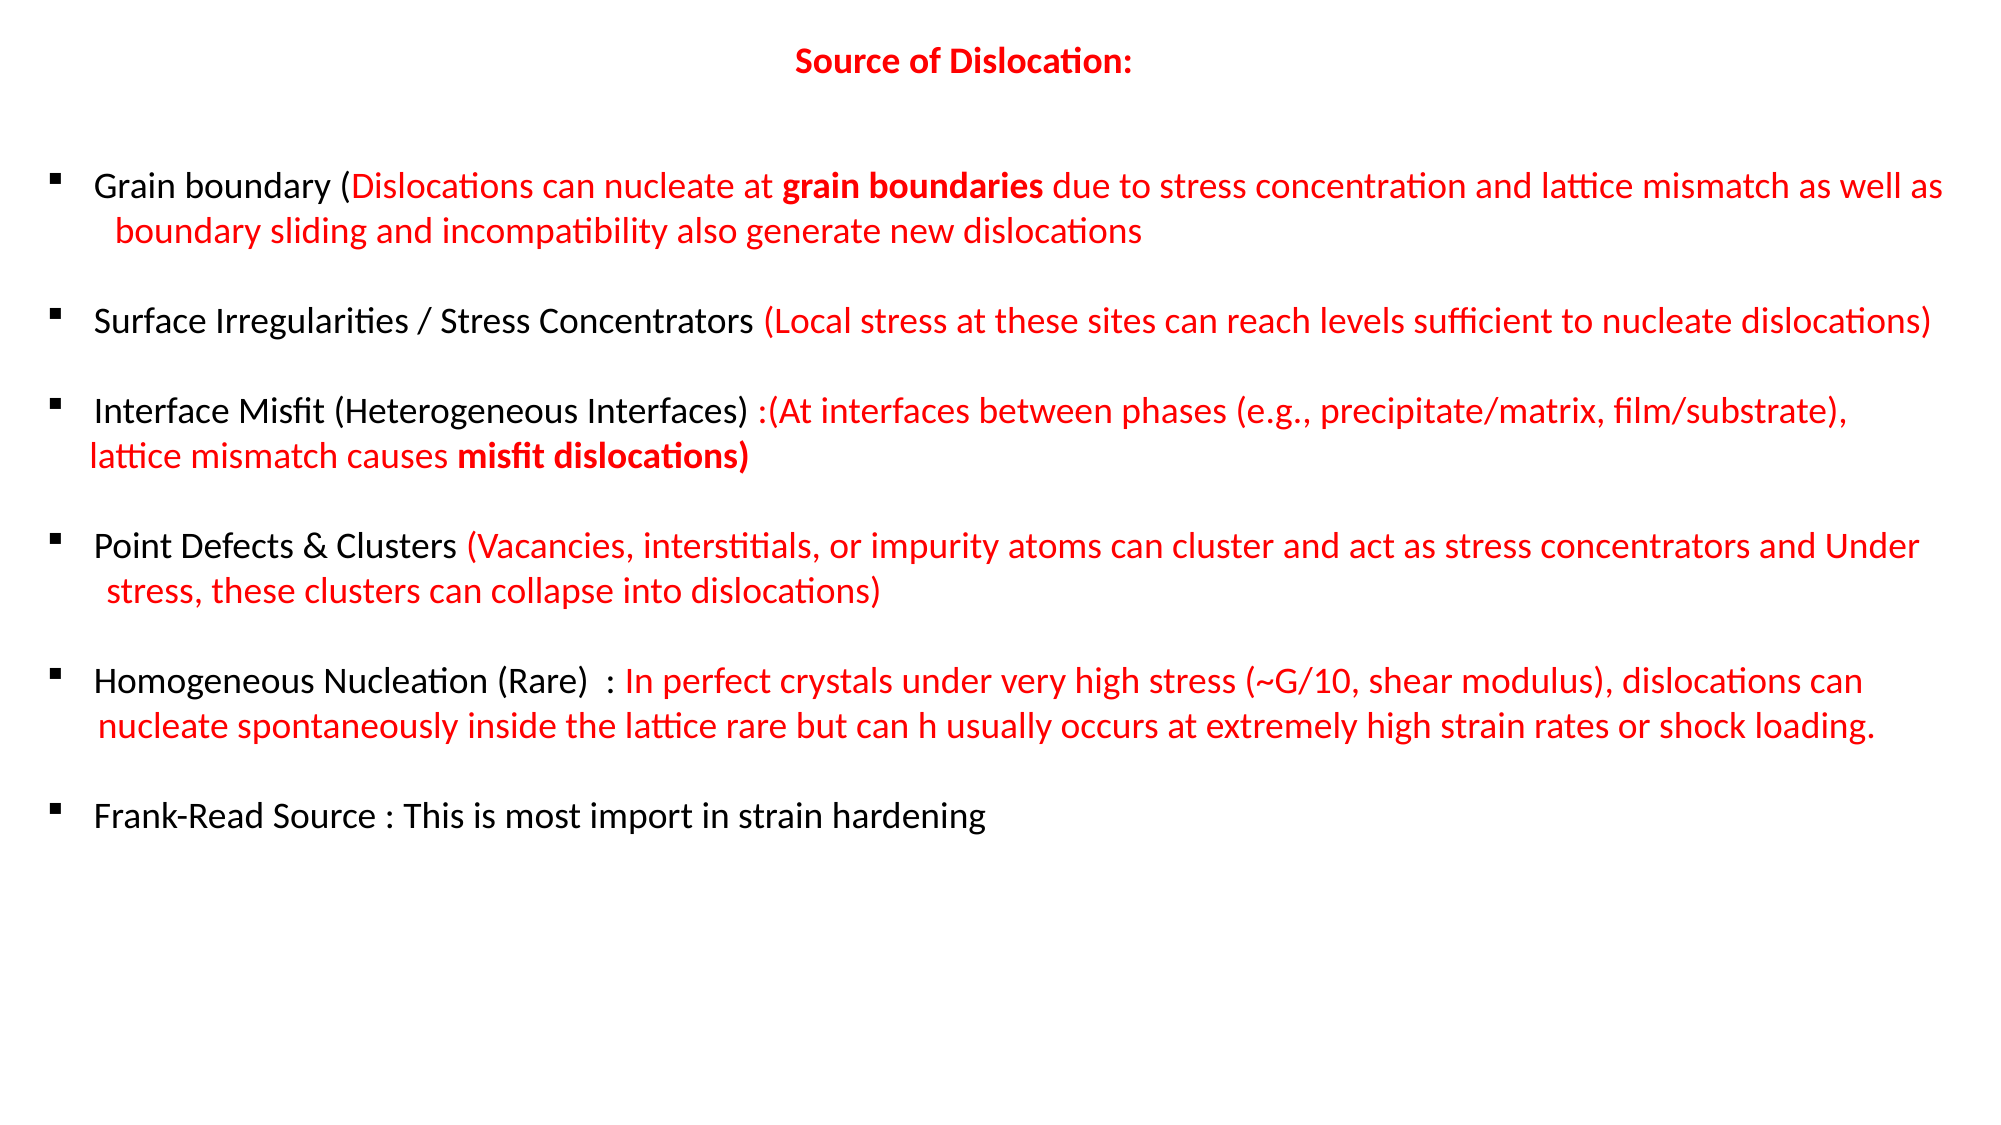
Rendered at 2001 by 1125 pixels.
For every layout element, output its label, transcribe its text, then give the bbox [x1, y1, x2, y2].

text_box Grain boundary (Dislocations can nucleate at grain boundaries due to stress concentration and lattice mismatch as well as boundary sliding and incompatibility also generate new dislocations Surface Irregularities / Stress Concentrators (Local stress at these sites can reach levels sufficient to nucleate dislocations) Interface Misfit (Heterogeneous Interfaces) :(At interfaces between phases (e.g., precipitate/matrix, film/substrate), lattice mismatch causes misfit dislocations) Point Defects & Clusters (Vacancies, interstitials, or impurity atoms can cluster and act as stress concentrators and Under stress, these clusters can collapse into dislocations) Homogeneous Nucleation (Rare) : In perfect crystals under very high stress (~G/10, shear modulus), dislocations can nucleate spontaneously inside the lattice rare but can h usually occurs at extremely high strain rates or shock loading. Frank-Read Source : This is most import in strain hardening [32, 109, 1968, 844]
text_box Source of Dislocation: [780, 29, 1158, 89]
